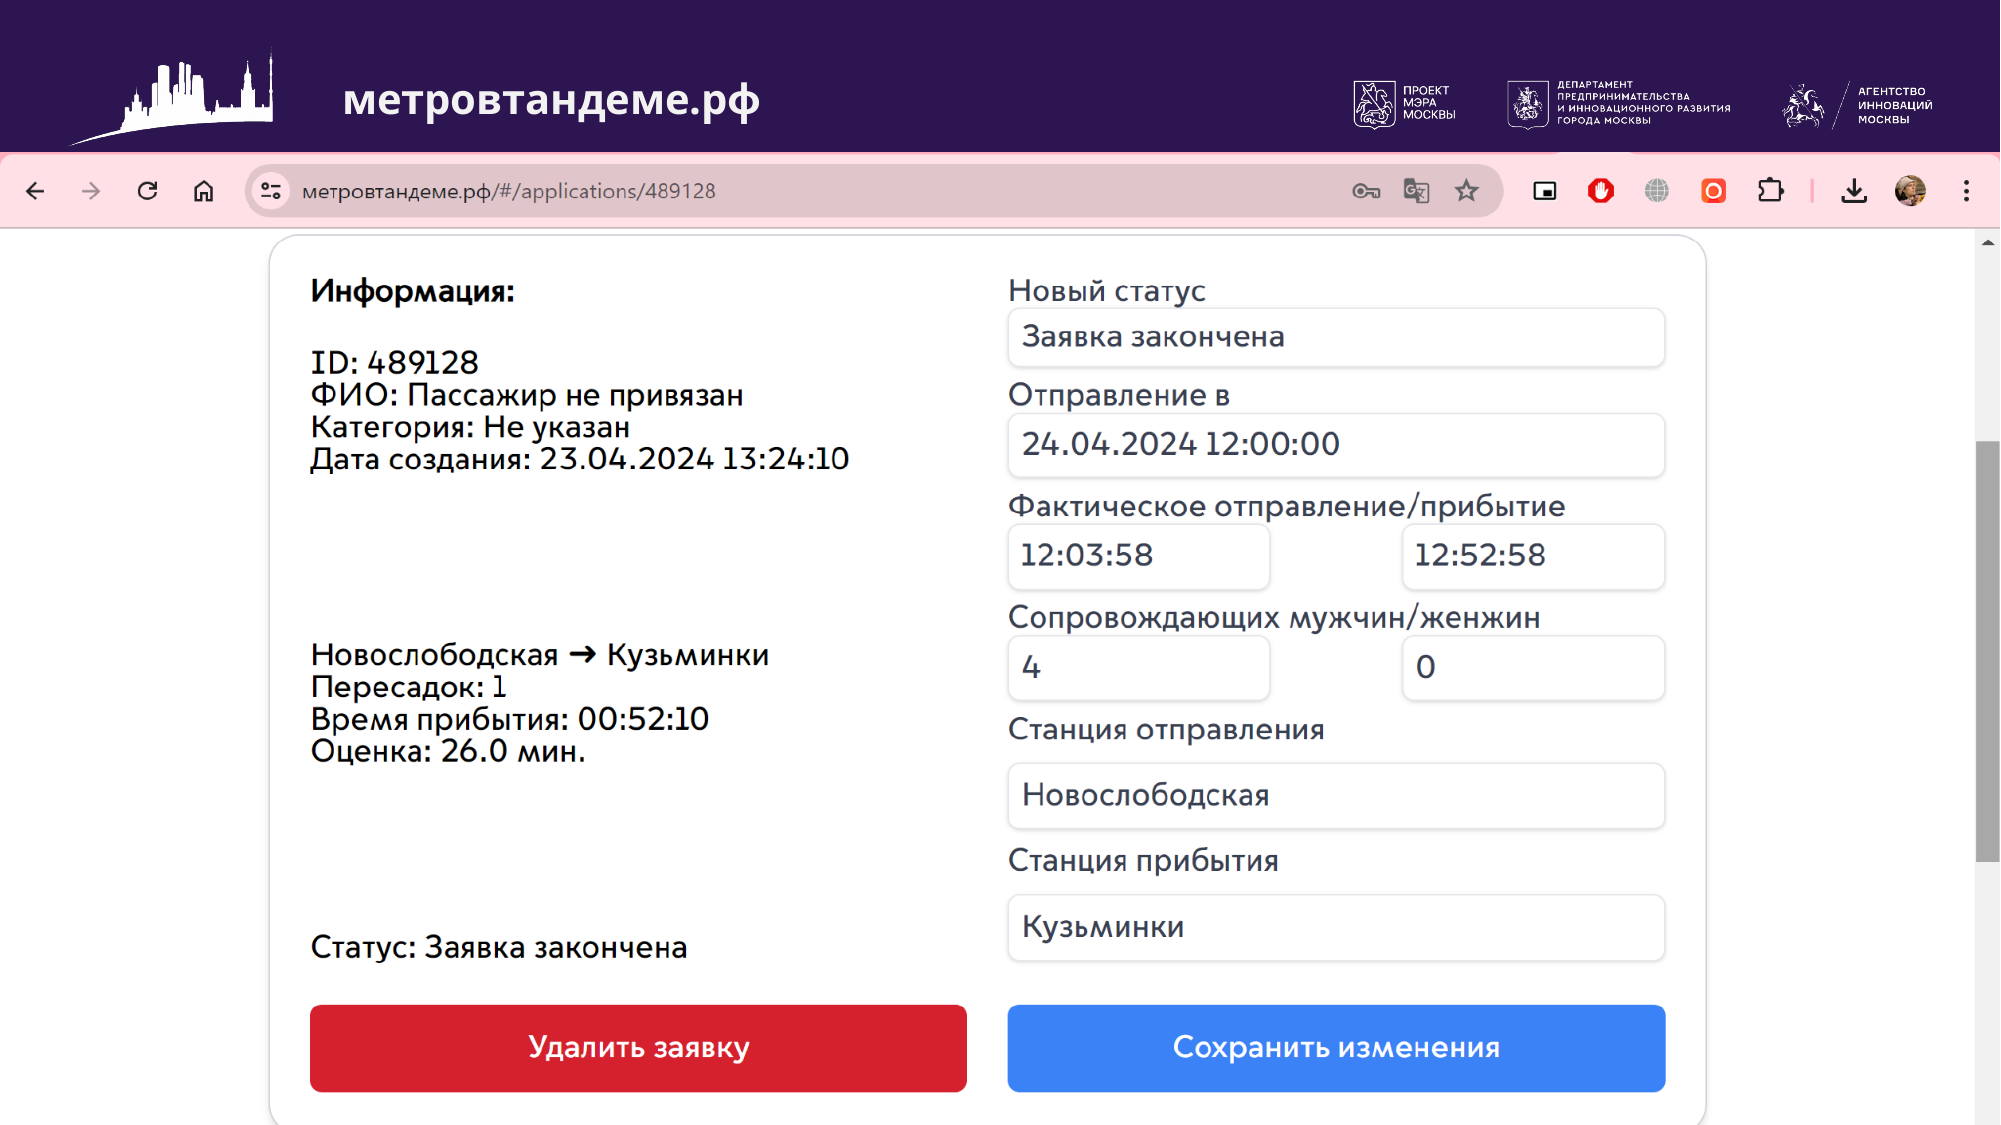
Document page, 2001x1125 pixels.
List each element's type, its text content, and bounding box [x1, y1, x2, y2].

title метровтандеме.рф [327, 69, 1946, 131]
picture [66, 43, 273, 147]
picture [0, 152, 2000, 1125]
